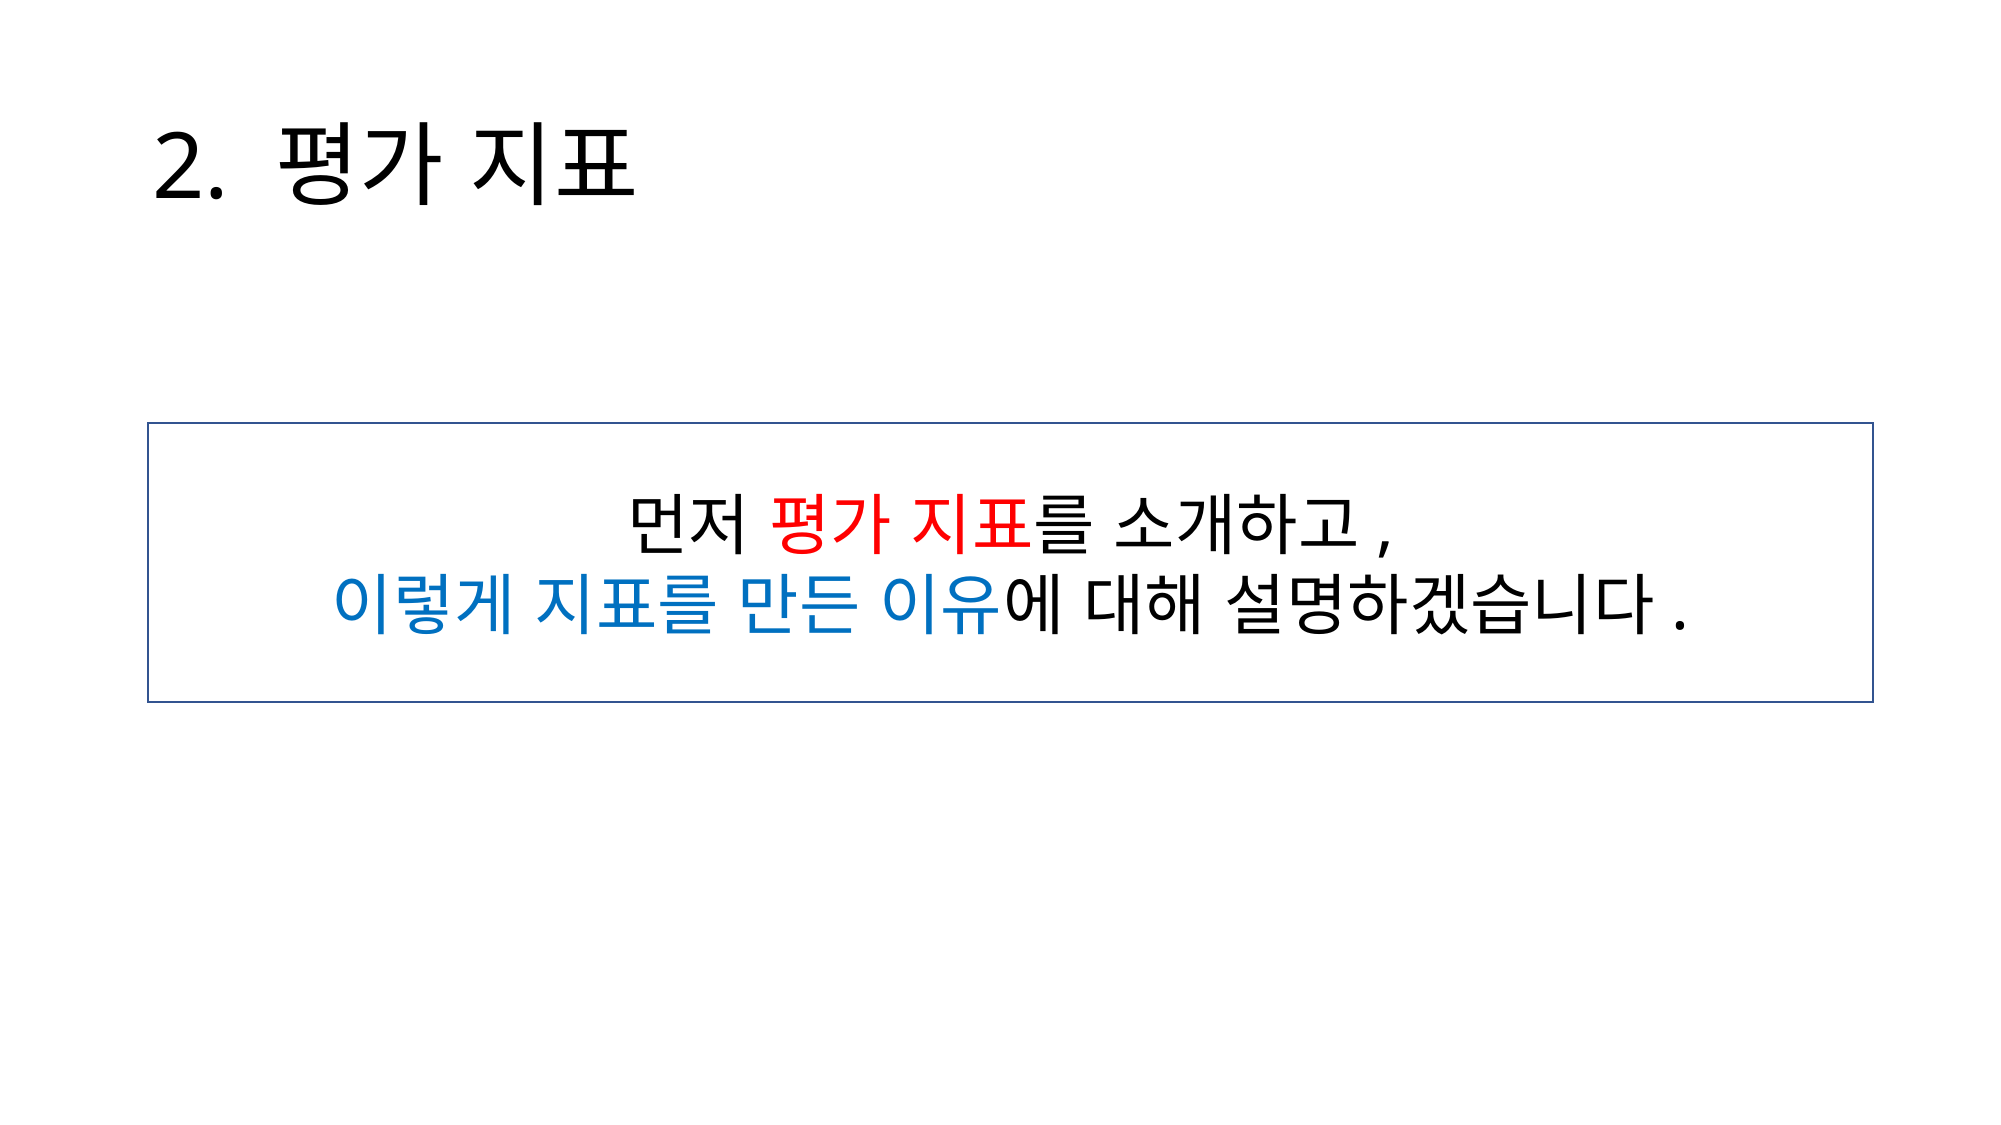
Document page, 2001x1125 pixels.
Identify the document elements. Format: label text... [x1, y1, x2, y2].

title 2. 평가 지표 [137, 59, 1863, 278]
text_box 먼저 평가 지표를 소개하고, 이렇게 지표를 만든 이유에 대해 설명하겠습니다. [147, 422, 1874, 703]
